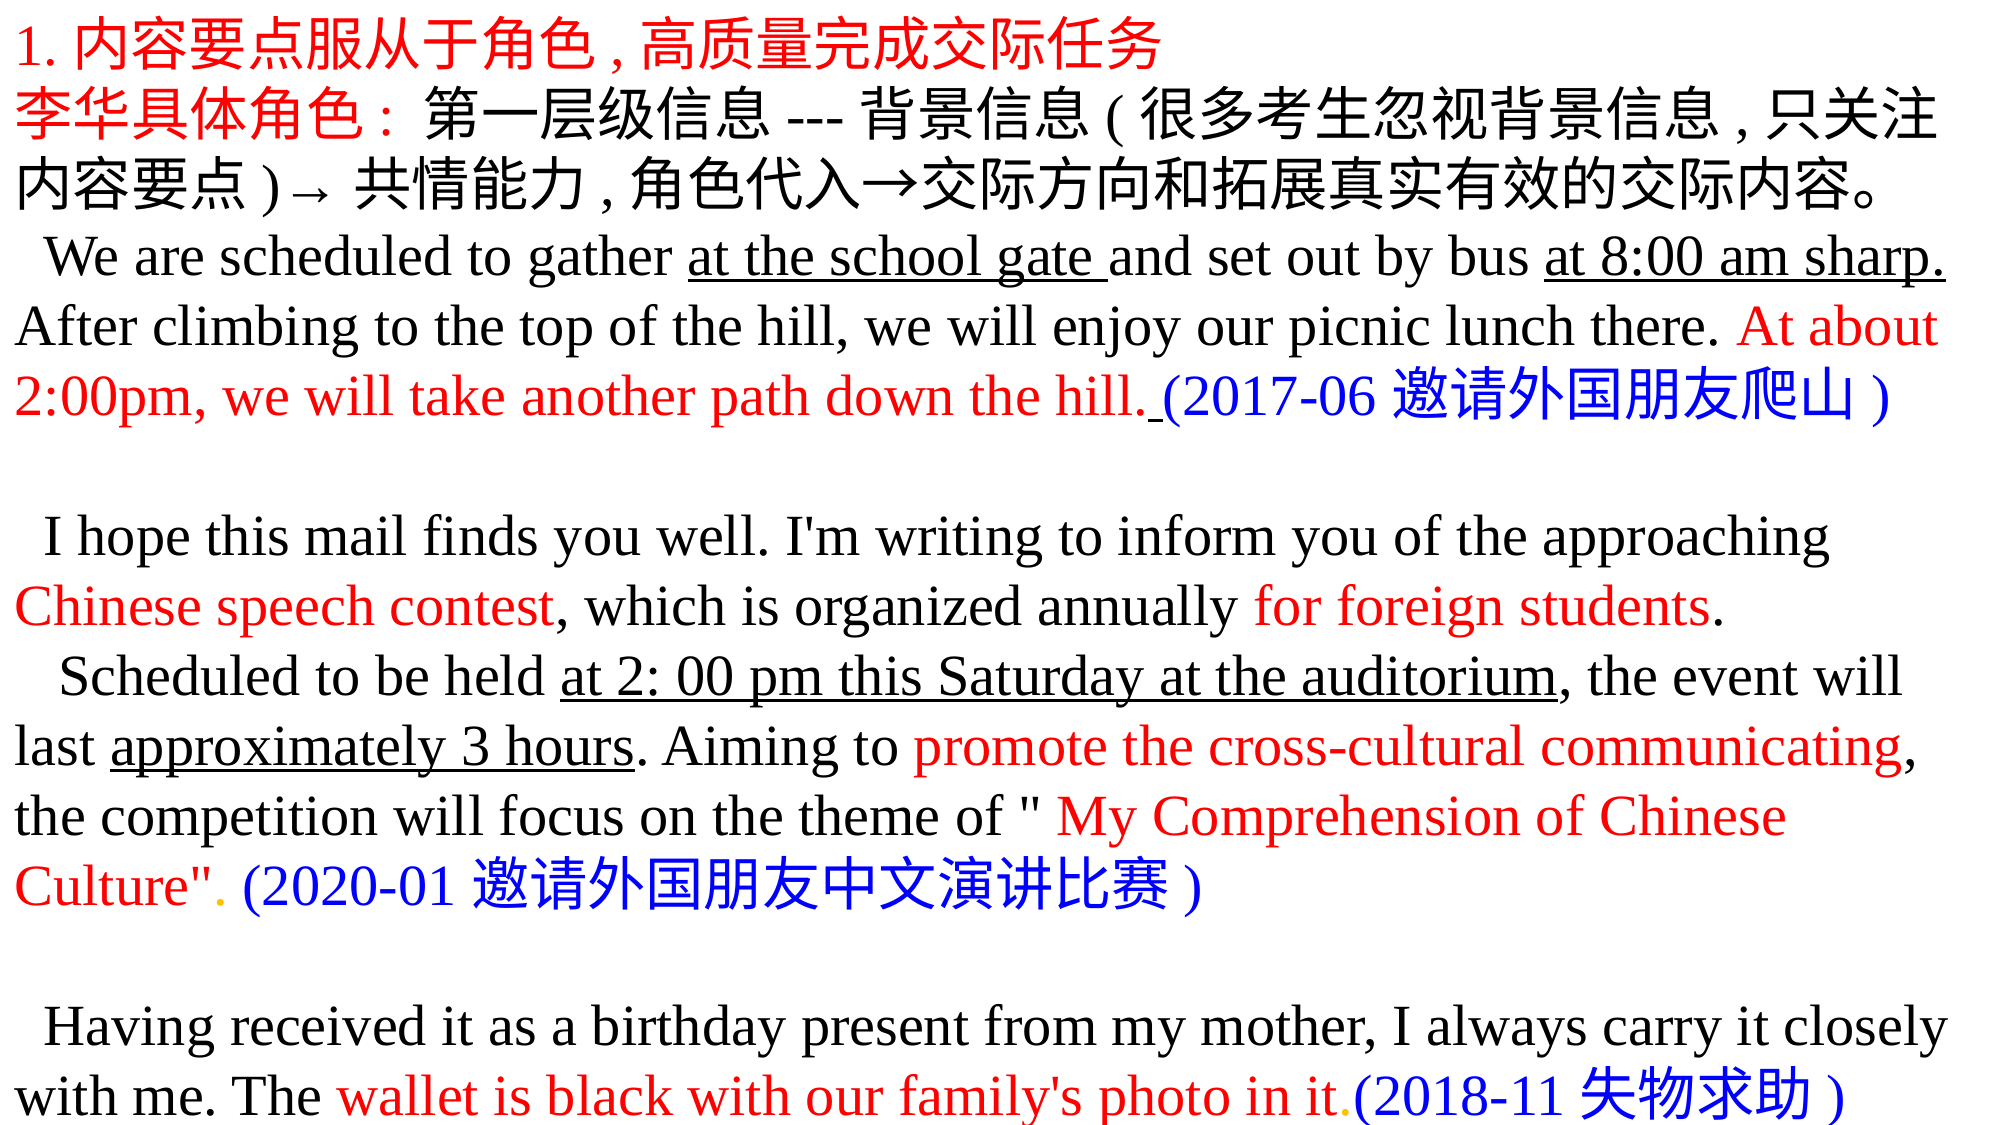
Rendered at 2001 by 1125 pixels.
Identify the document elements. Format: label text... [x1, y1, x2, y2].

text_box 1.内容要点服从于角色,高质量完成交际任务 李华具体角色: 第一层级信息---背景信息(很多考生忽视背景信息,只关注内容要点)→共情能力,角色代入→交际方向和拓展真实有效的交际内容。 We are scheduled to gather at the school gate and set out by bus at 8:00 am sharp. After climbing to the top of the hill, we will enjoy our picnic lunch there. At about 2:00pm, we will take another path down the hill. (2017-06邀请外国朋友爬山) I hope this mail finds you well. I'm writing to inform you of the approaching Chinese speech contest, which is organized annually for foreign students. Scheduled to be held at 2: 00 pm this Saturday at the auditorium, the event will last approximately 3 hours. Aiming to promote the cross-cultural communicating, the competition will focus on the theme of " My Comprehension of Chinese Culture". (2020-01邀请外国朋友中文演讲比赛) Having received it as a birthday present from my mother, I always carry it closely with me. The wallet is black with our family's photo in it.(2018-11失物求助) [0, 0, 1999, 1125]
